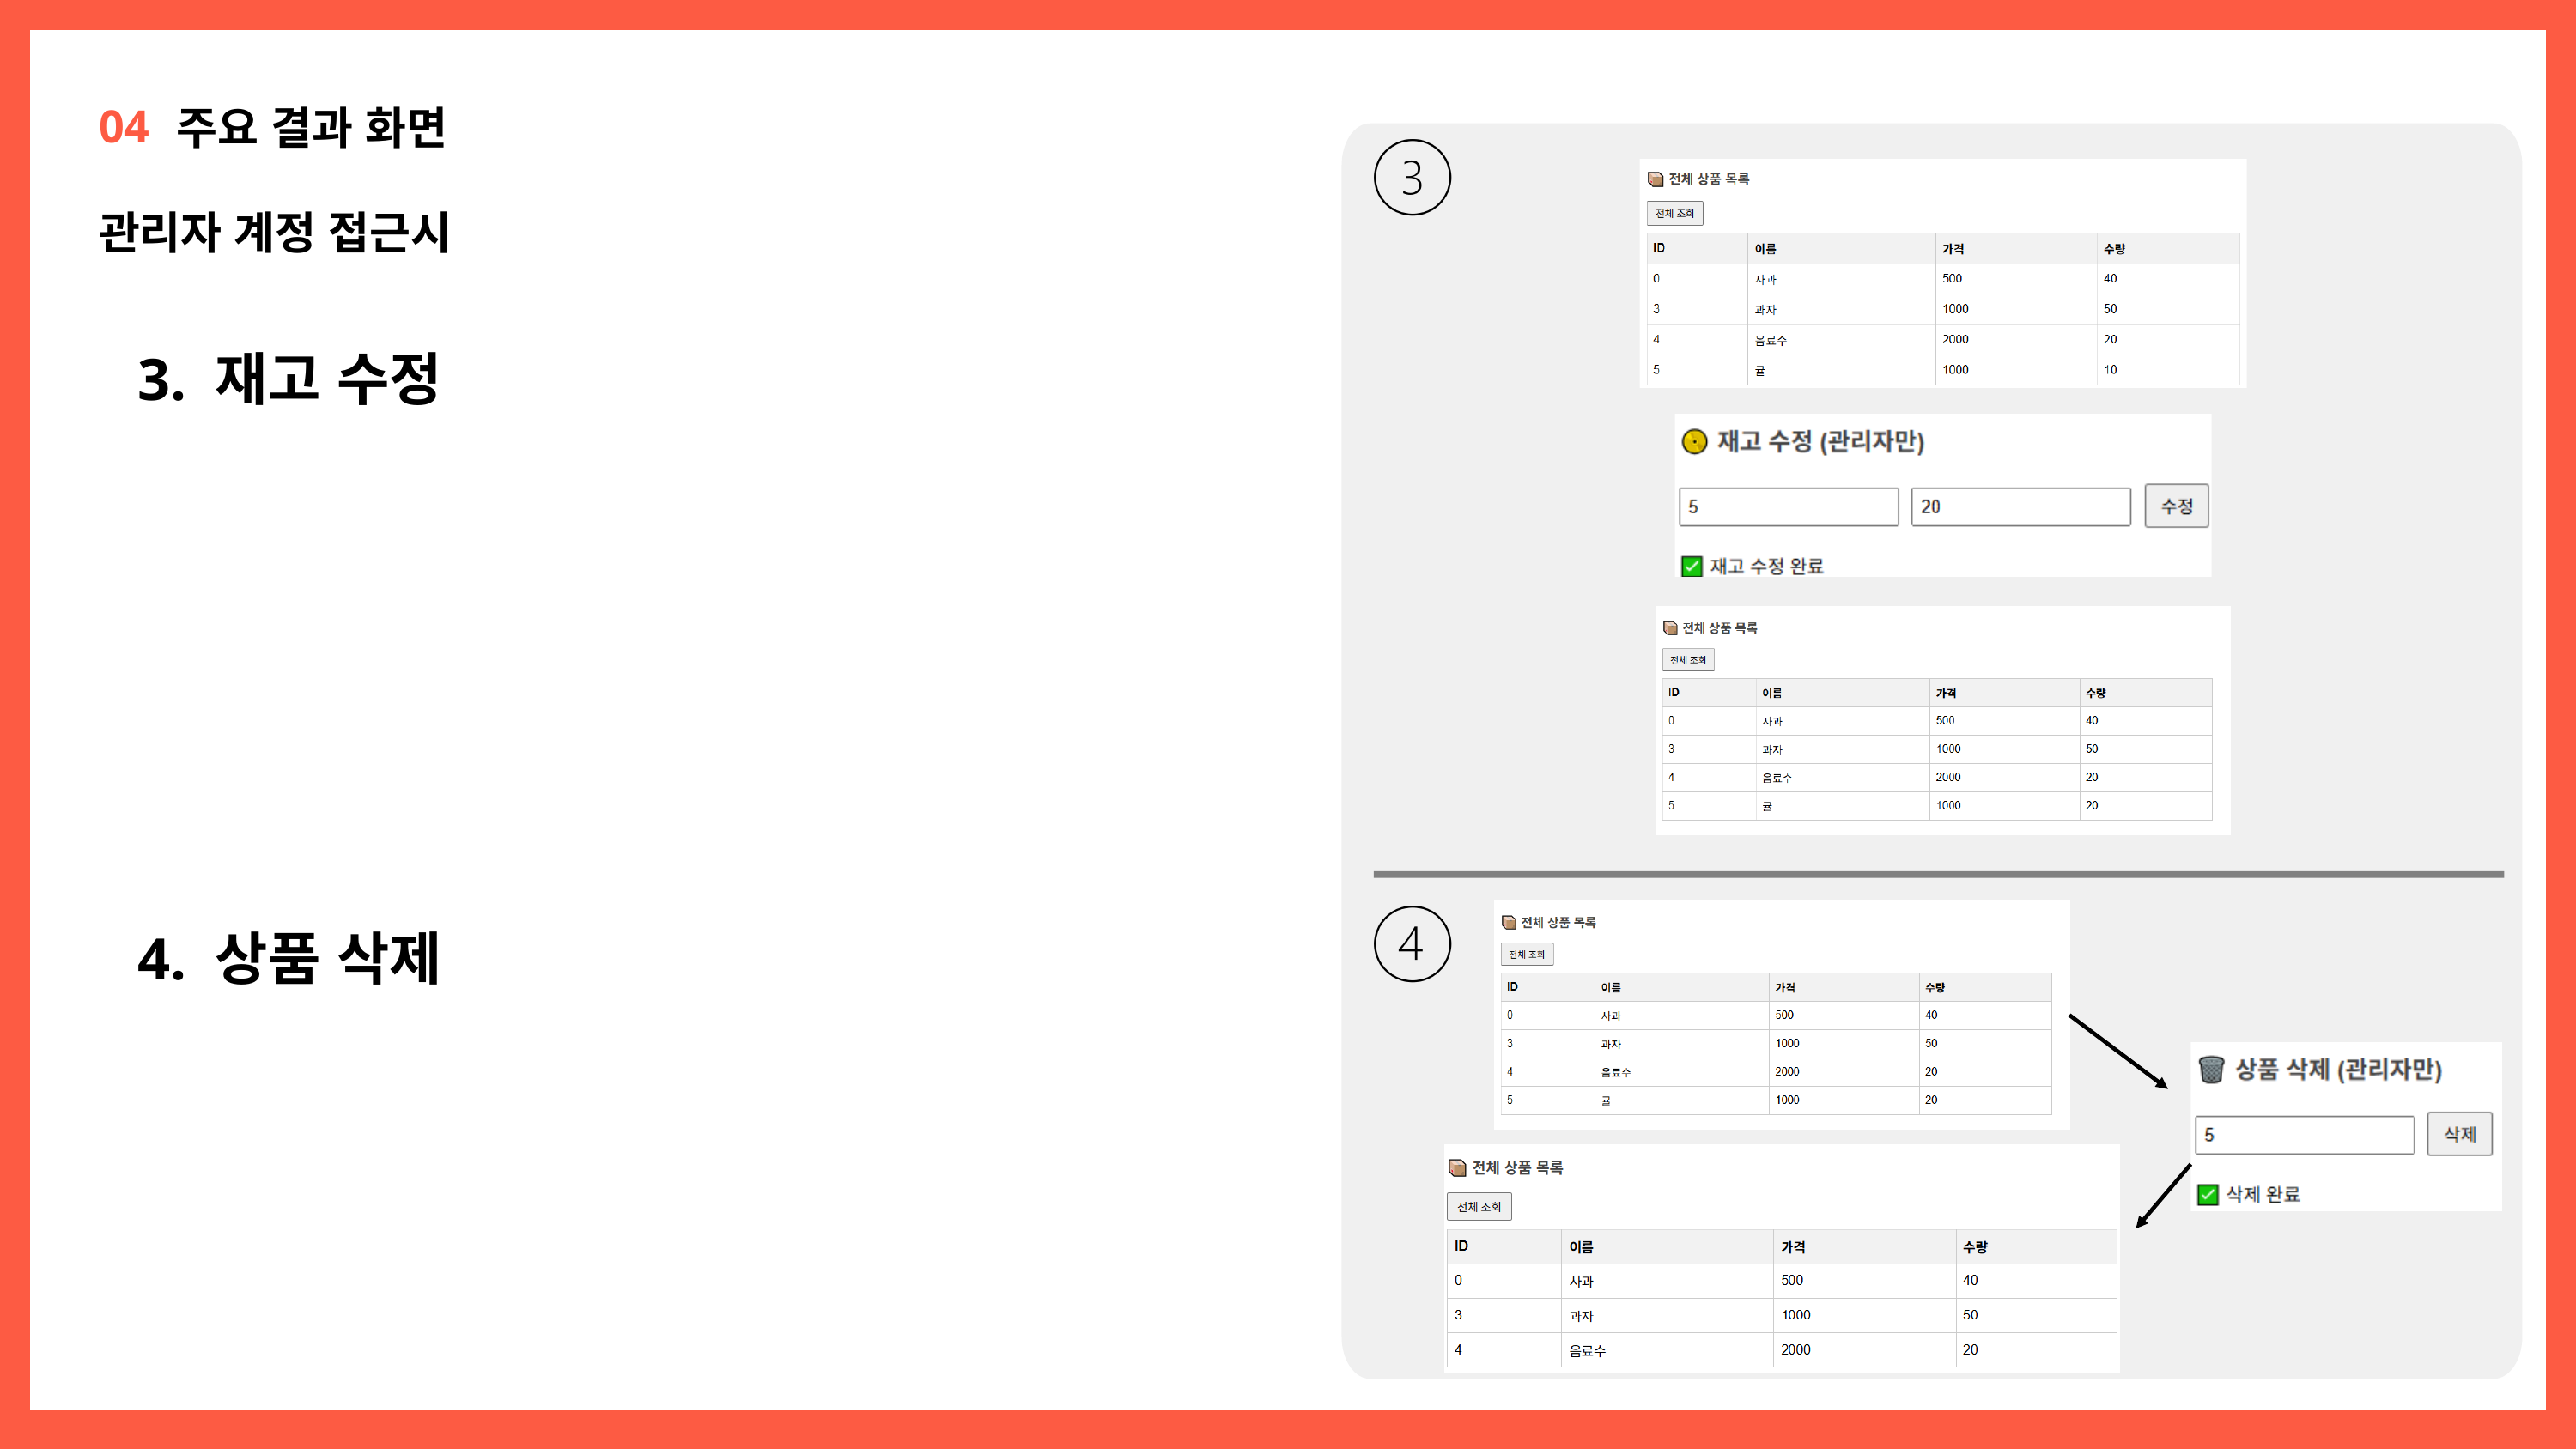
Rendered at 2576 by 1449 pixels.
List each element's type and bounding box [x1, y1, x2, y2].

text_box [2069, 1015, 2169, 1089]
picture [1639, 159, 2247, 388]
text_box [1341, 123, 2523, 1379]
picture [2190, 1041, 2503, 1211]
picture [1443, 1144, 2121, 1373]
picture [1656, 606, 2231, 835]
picture [1364, 895, 1461, 992]
picture [1364, 128, 1461, 226]
text_box [29, 8, 2547, 1416]
picture [1674, 413, 2212, 577]
text_box [2136, 1163, 2191, 1229]
picture [1494, 900, 2070, 1130]
